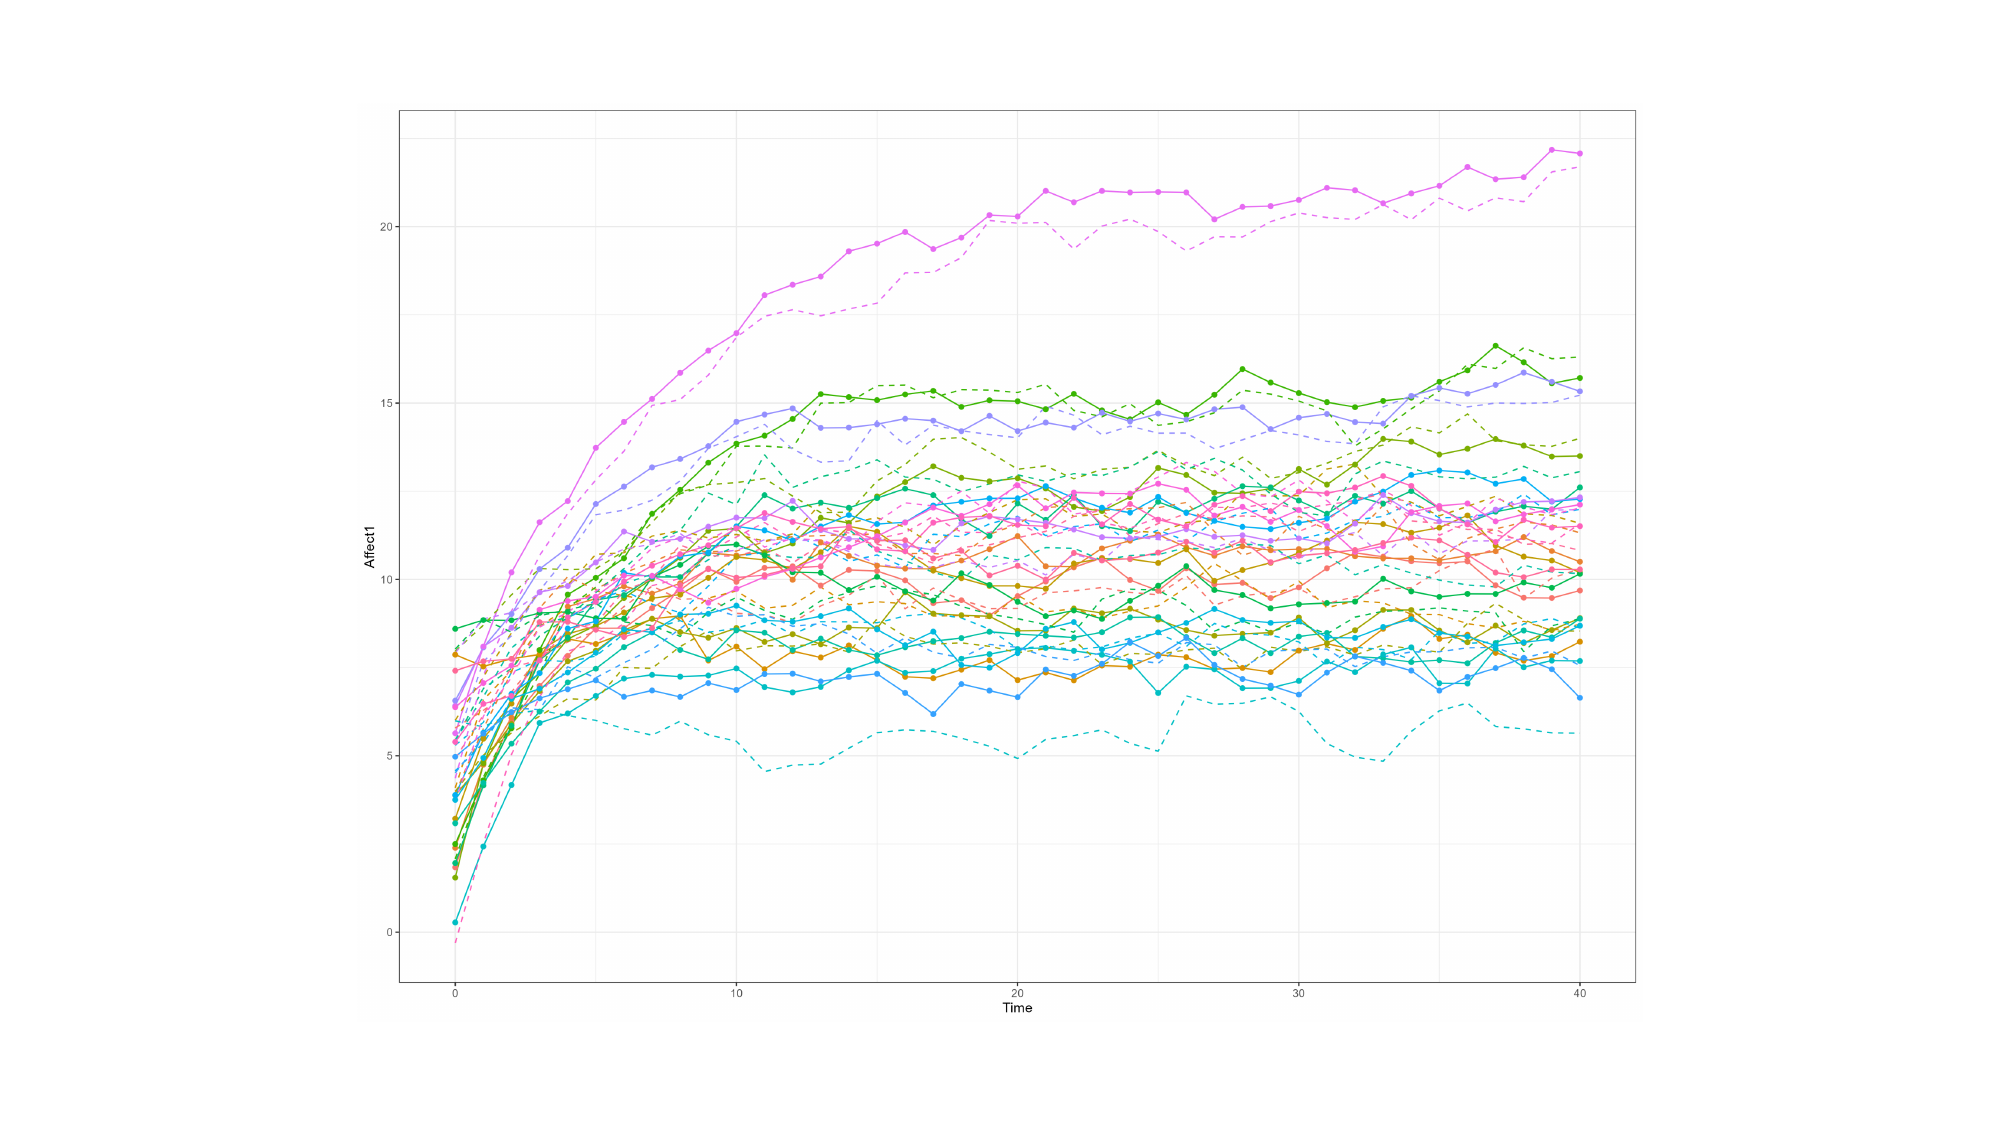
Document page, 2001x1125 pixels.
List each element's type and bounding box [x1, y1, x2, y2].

list [357, 103, 1643, 1022]
